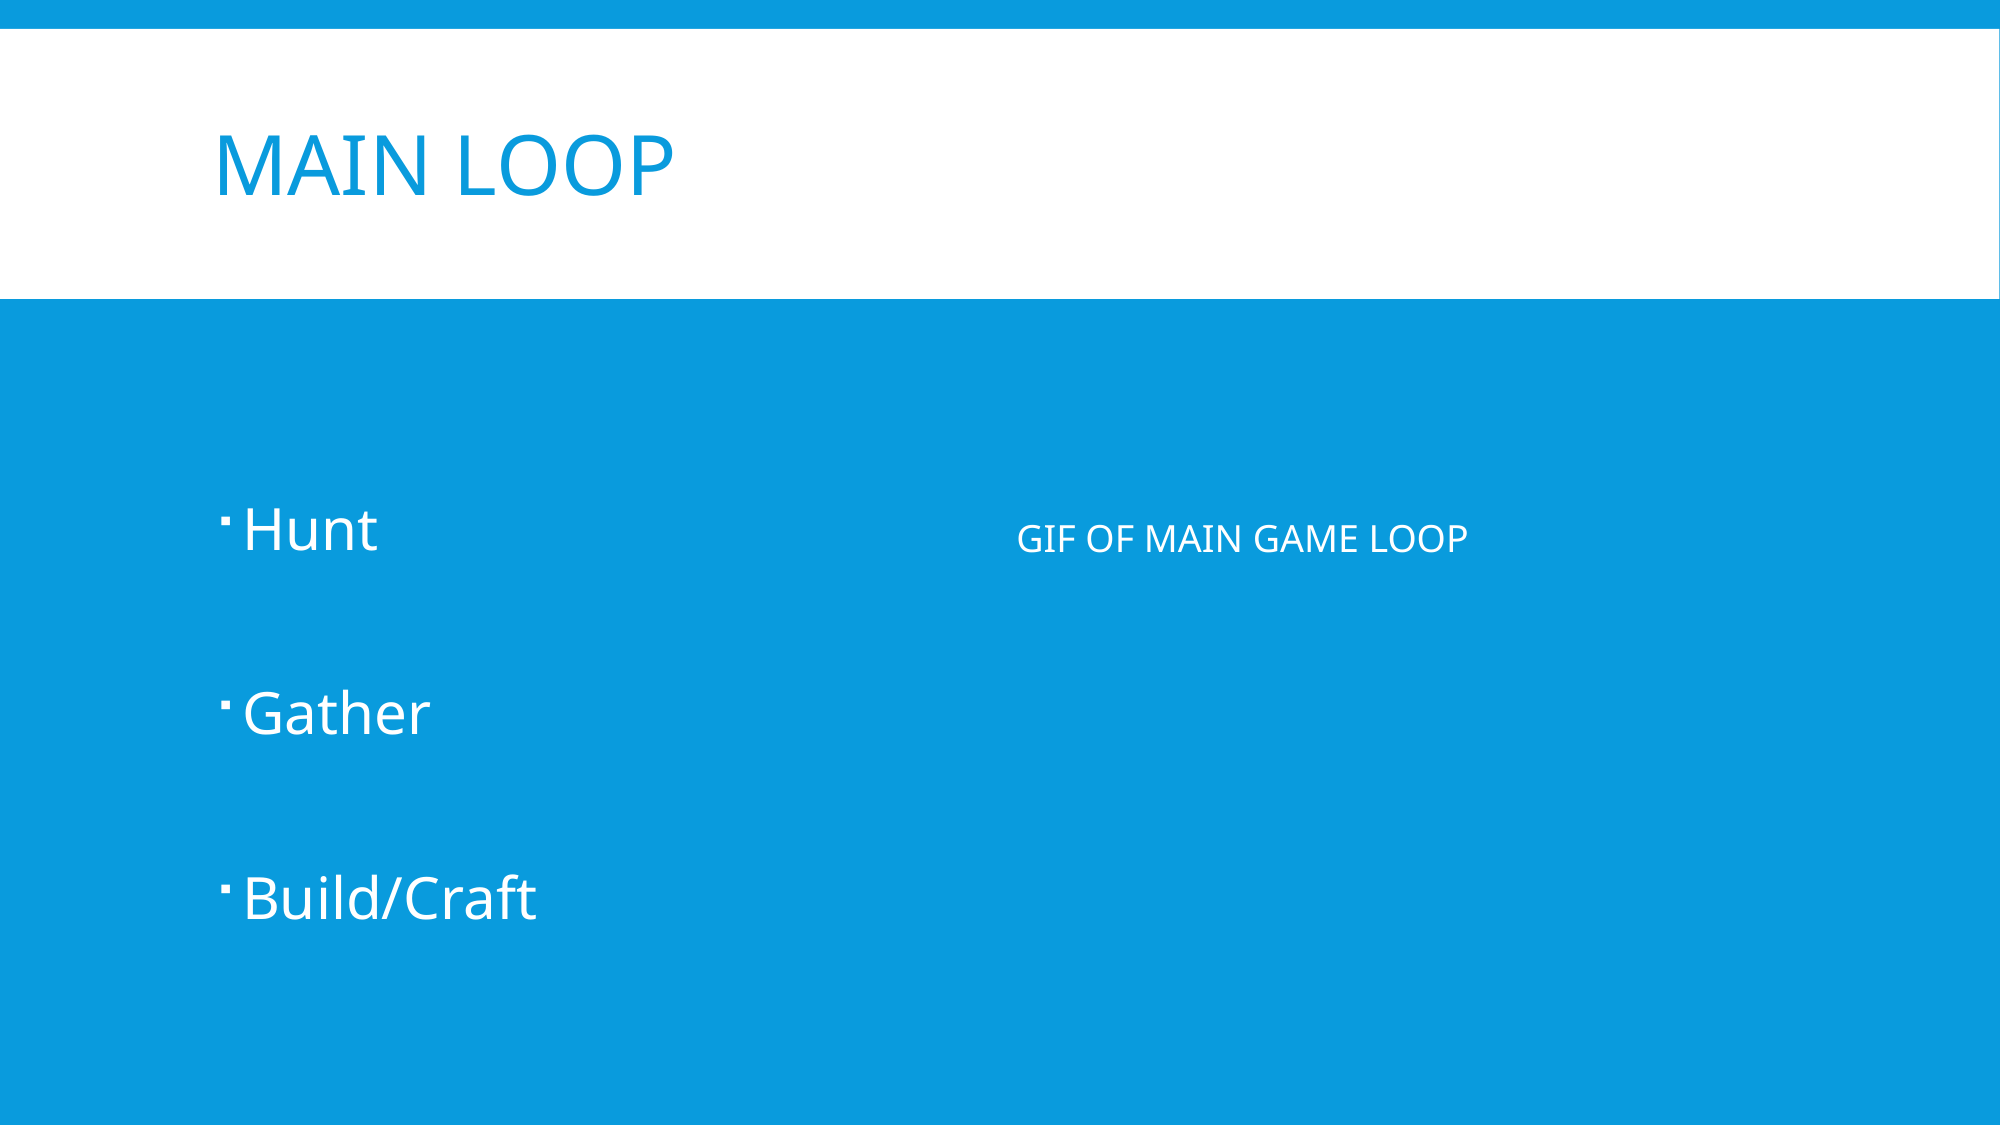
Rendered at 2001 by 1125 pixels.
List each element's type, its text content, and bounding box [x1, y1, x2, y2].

text_box GIF OF MAIN GAME LOOP [1001, 507, 1860, 568]
title Main loop [197, 46, 1803, 295]
list Hunt Gather Build/Craft [197, 329, 1803, 1020]
